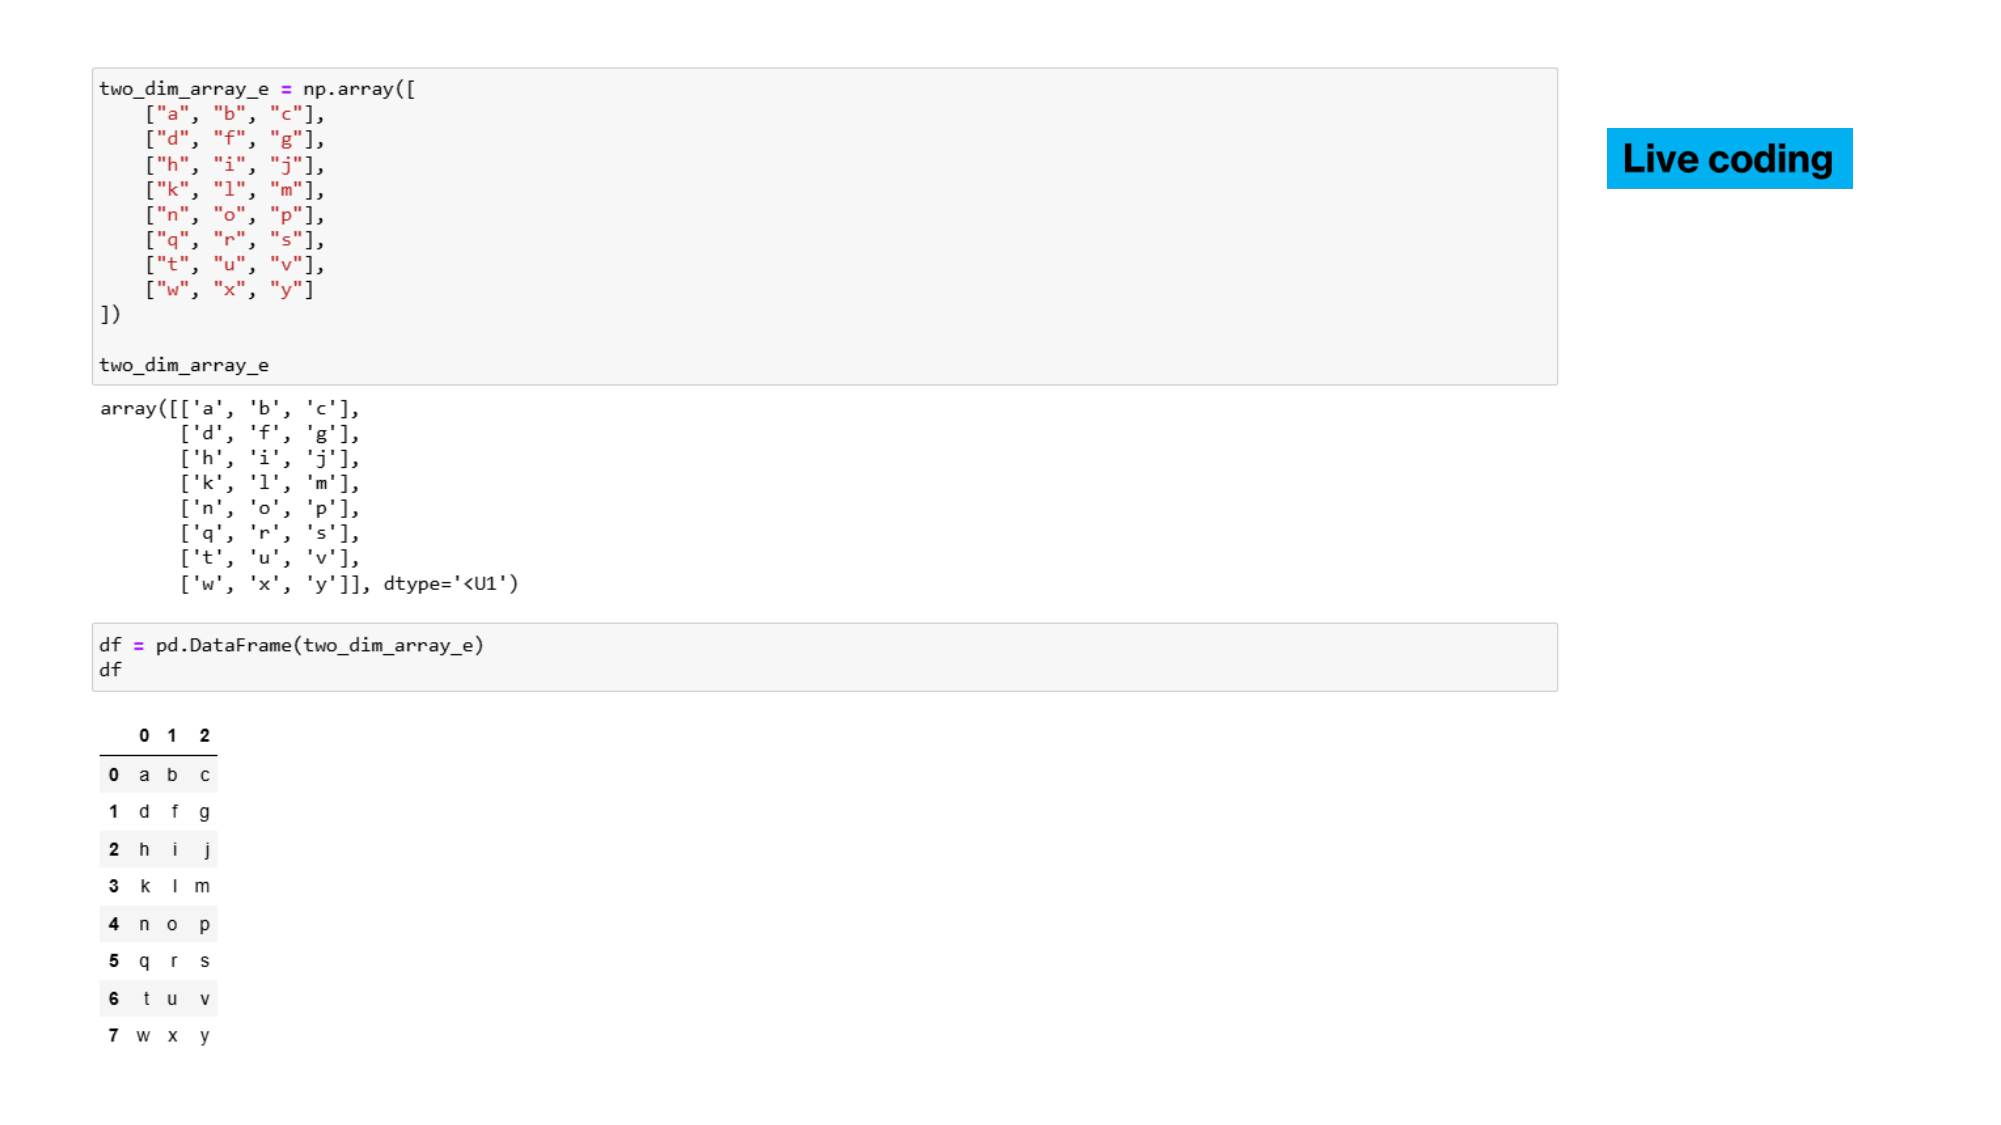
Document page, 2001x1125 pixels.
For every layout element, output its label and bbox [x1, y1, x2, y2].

picture [88, 61, 1569, 1064]
picture [1599, 123, 1857, 206]
